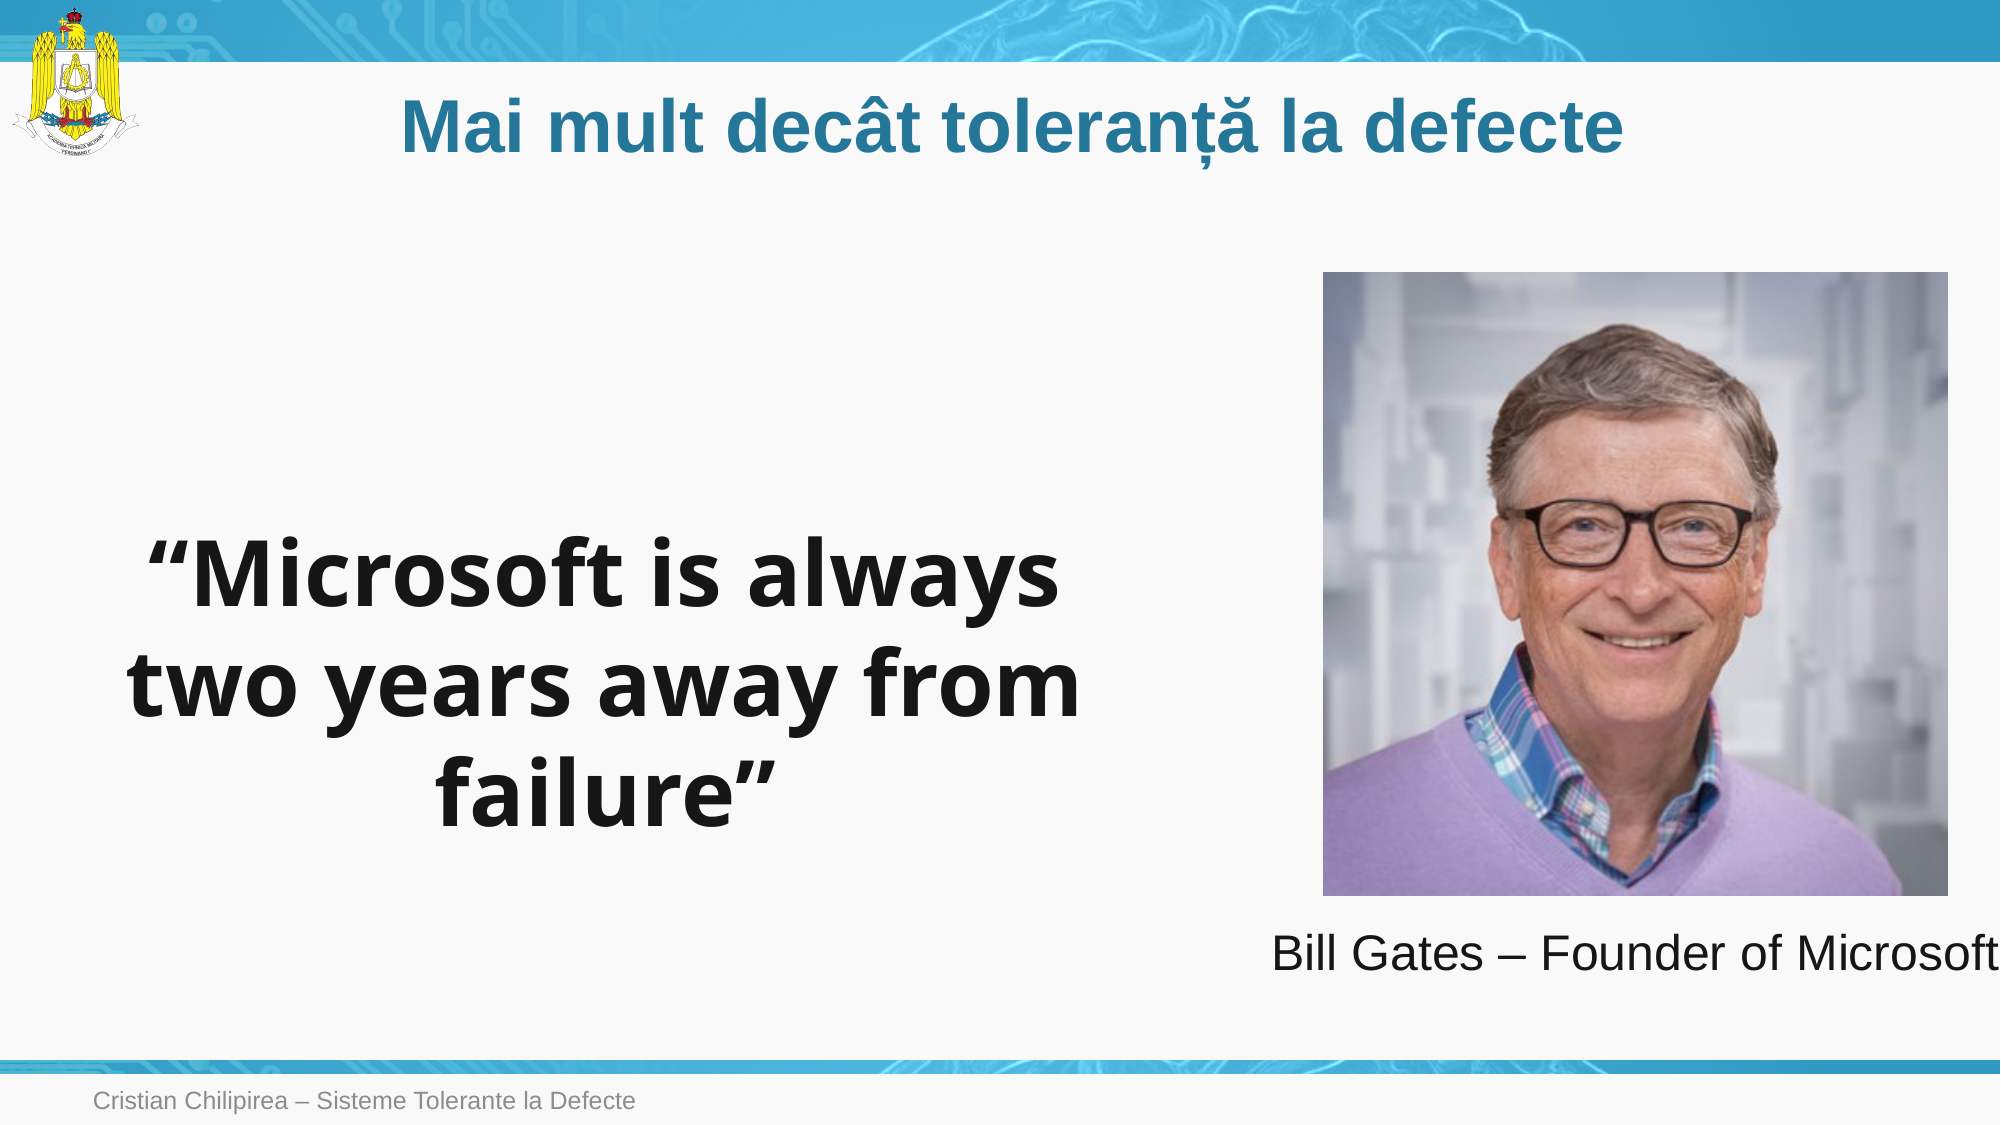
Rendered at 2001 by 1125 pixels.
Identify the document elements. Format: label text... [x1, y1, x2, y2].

picture [0, 1060, 2000, 1074]
text_box Bill Gates – Founder of Microsoft [1256, 913, 2000, 988]
footer Cristian Chilipirea – Sisteme Tolerante la Defecte [77, 1073, 1338, 1125]
title Mai mult decât toleranță la defecte [150, 76, 1876, 180]
picture [0, 0, 2000, 156]
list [1323, 272, 1948, 896]
text_box “Microsoft is always two years away from failure” [105, 507, 1106, 853]
